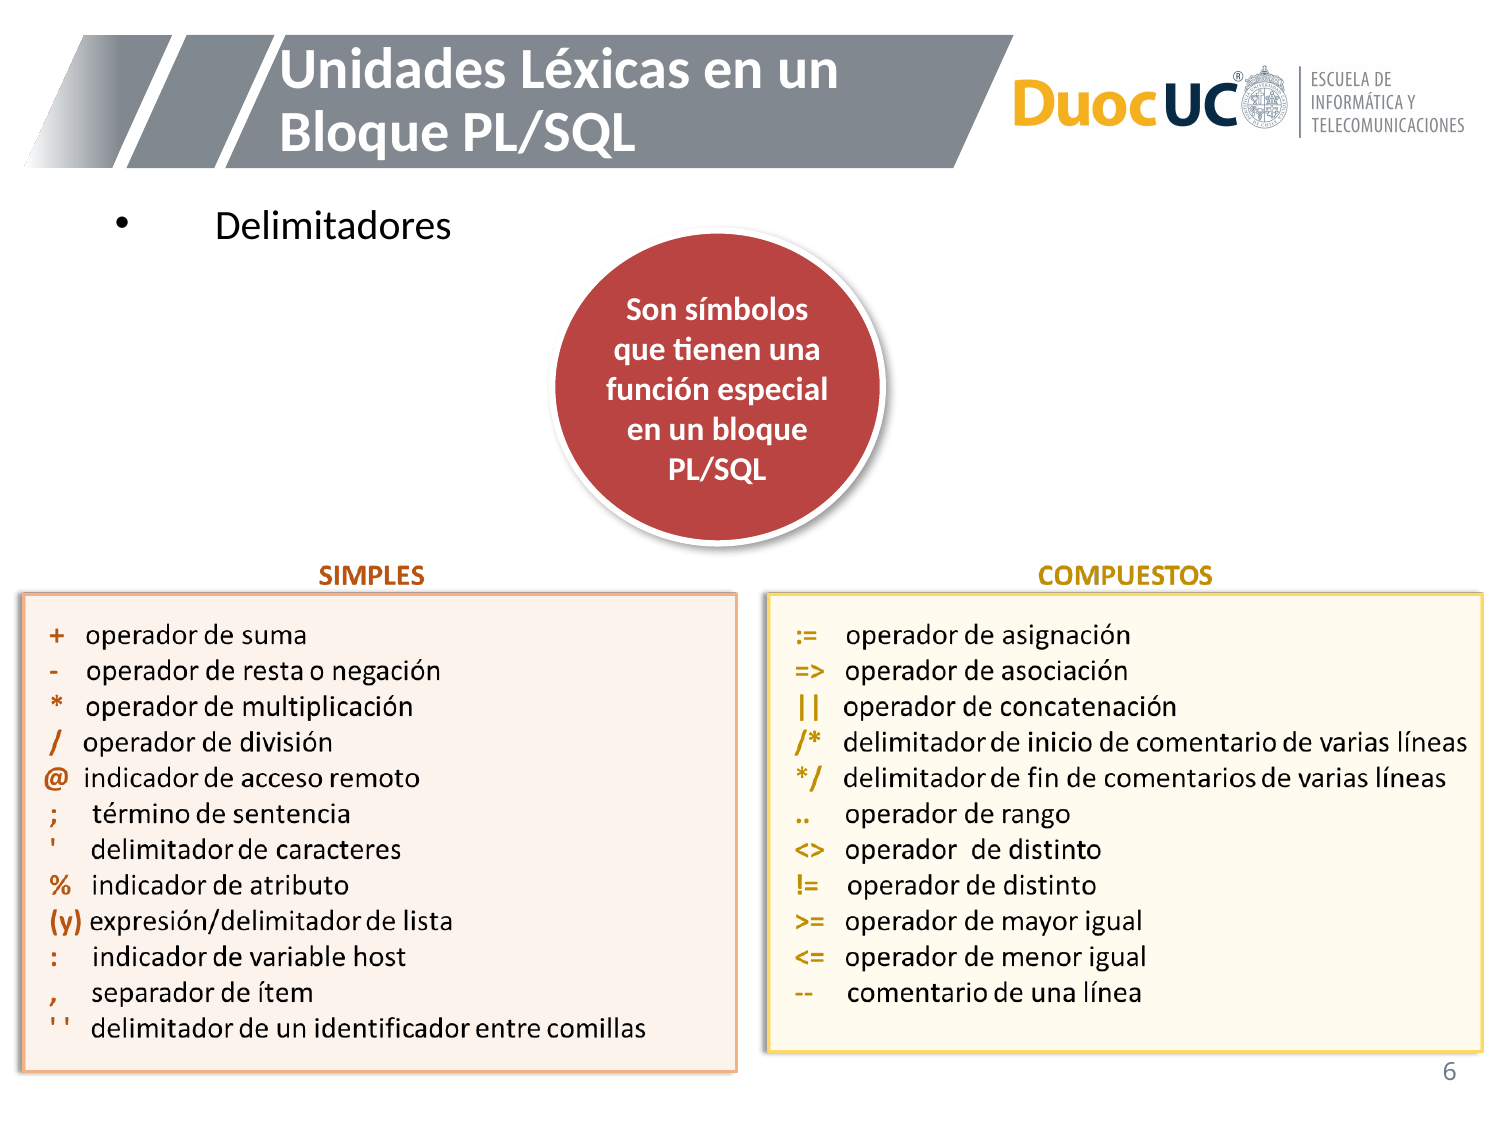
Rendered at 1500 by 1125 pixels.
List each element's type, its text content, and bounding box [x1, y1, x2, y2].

text_box Son símbolos que tienen una función especial en un bloque PL/SQL [552, 268, 883, 544]
text_box Delimitadores [100, 200, 1388, 268]
title Unidades Léxicas en un Bloque PL/SQL [264, 34, 969, 169]
picture [1013, 63, 1465, 140]
picture [10, 545, 1488, 1080]
